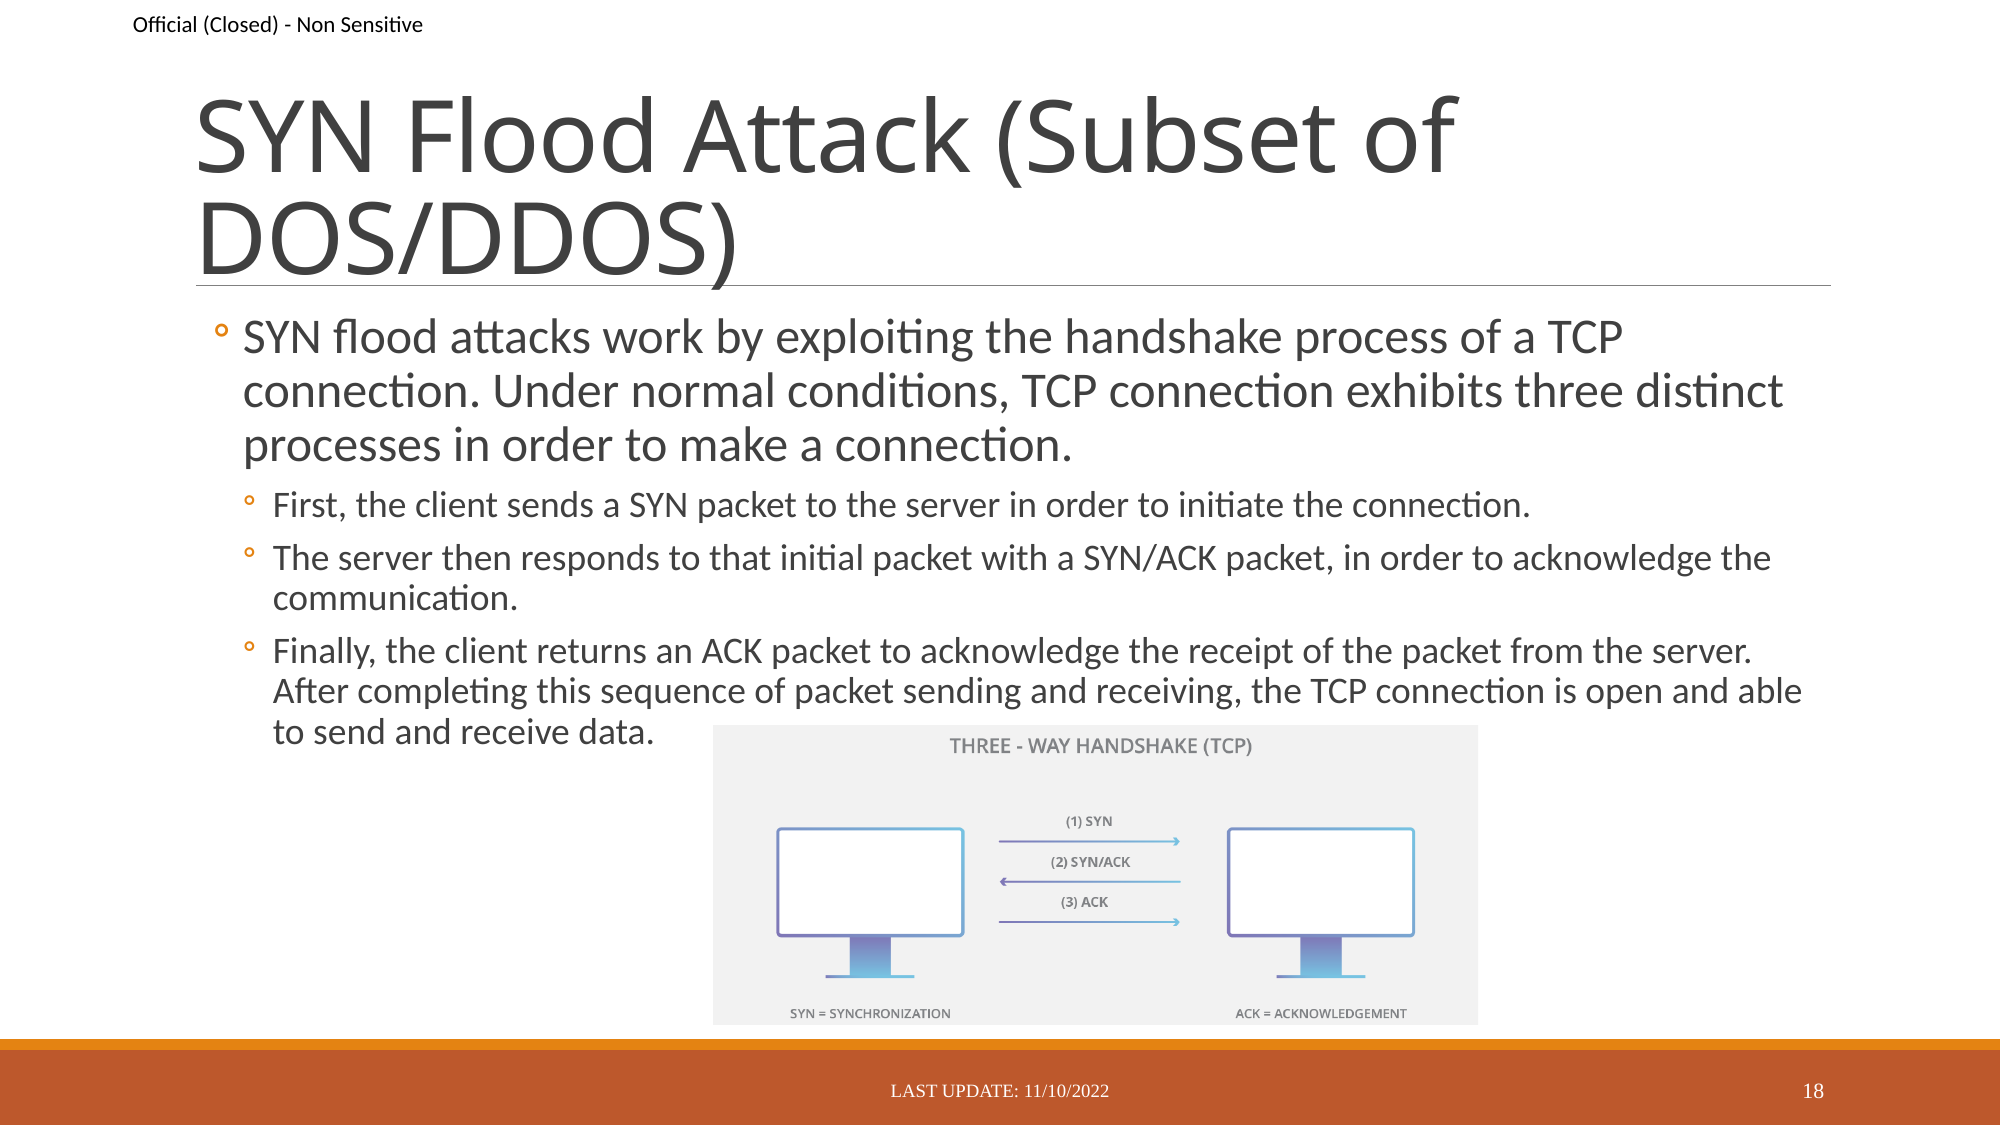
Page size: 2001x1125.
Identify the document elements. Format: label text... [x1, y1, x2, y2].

slide_number 18 [1624, 1059, 1840, 1120]
picture [711, 724, 1479, 1026]
list SYN flood attacks work by exploiting the handshake process of a TCP connection. Under normal conditions, TCP connection exhibits three distinct processes in order to make a connection. First, the client sends a SYN packet to the server in order to initiate the connection. The server then responds to that initial packet with a SYN/ACK packet, in order to acknowledge the communication. Finally, the client returns an ACK packet to acknowledge the receipt of the packet from the server. After completing this sequence of packet sending and receiving, the TCP connection is open and able to send and receive data. [180, 302, 1830, 963]
footer Last Update: 11/10/2022 [604, 1059, 1396, 1120]
title SYN Flood Attack (Subset of DOS/DDOS) [179, 64, 1830, 303]
